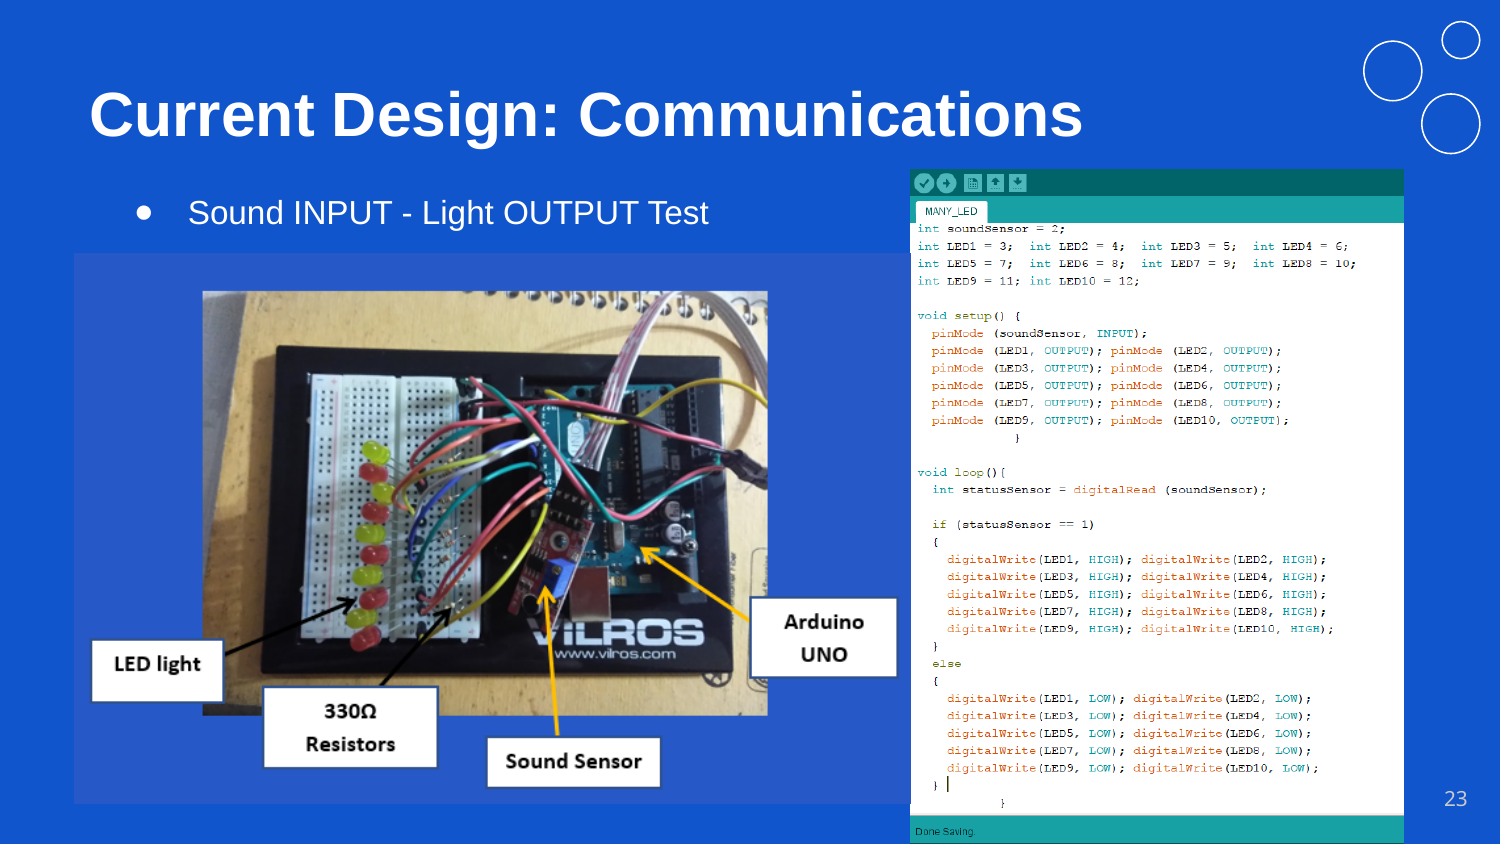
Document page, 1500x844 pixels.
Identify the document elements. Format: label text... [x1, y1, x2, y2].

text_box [1363, 21, 1481, 154]
picture [74, 168, 1404, 844]
text_box Sound INPUT - Light OUTPUT Test [97, 176, 874, 252]
slide_number ‹#› [1408, 767, 1483, 833]
title Current Design: Communications [74, 58, 1341, 177]
